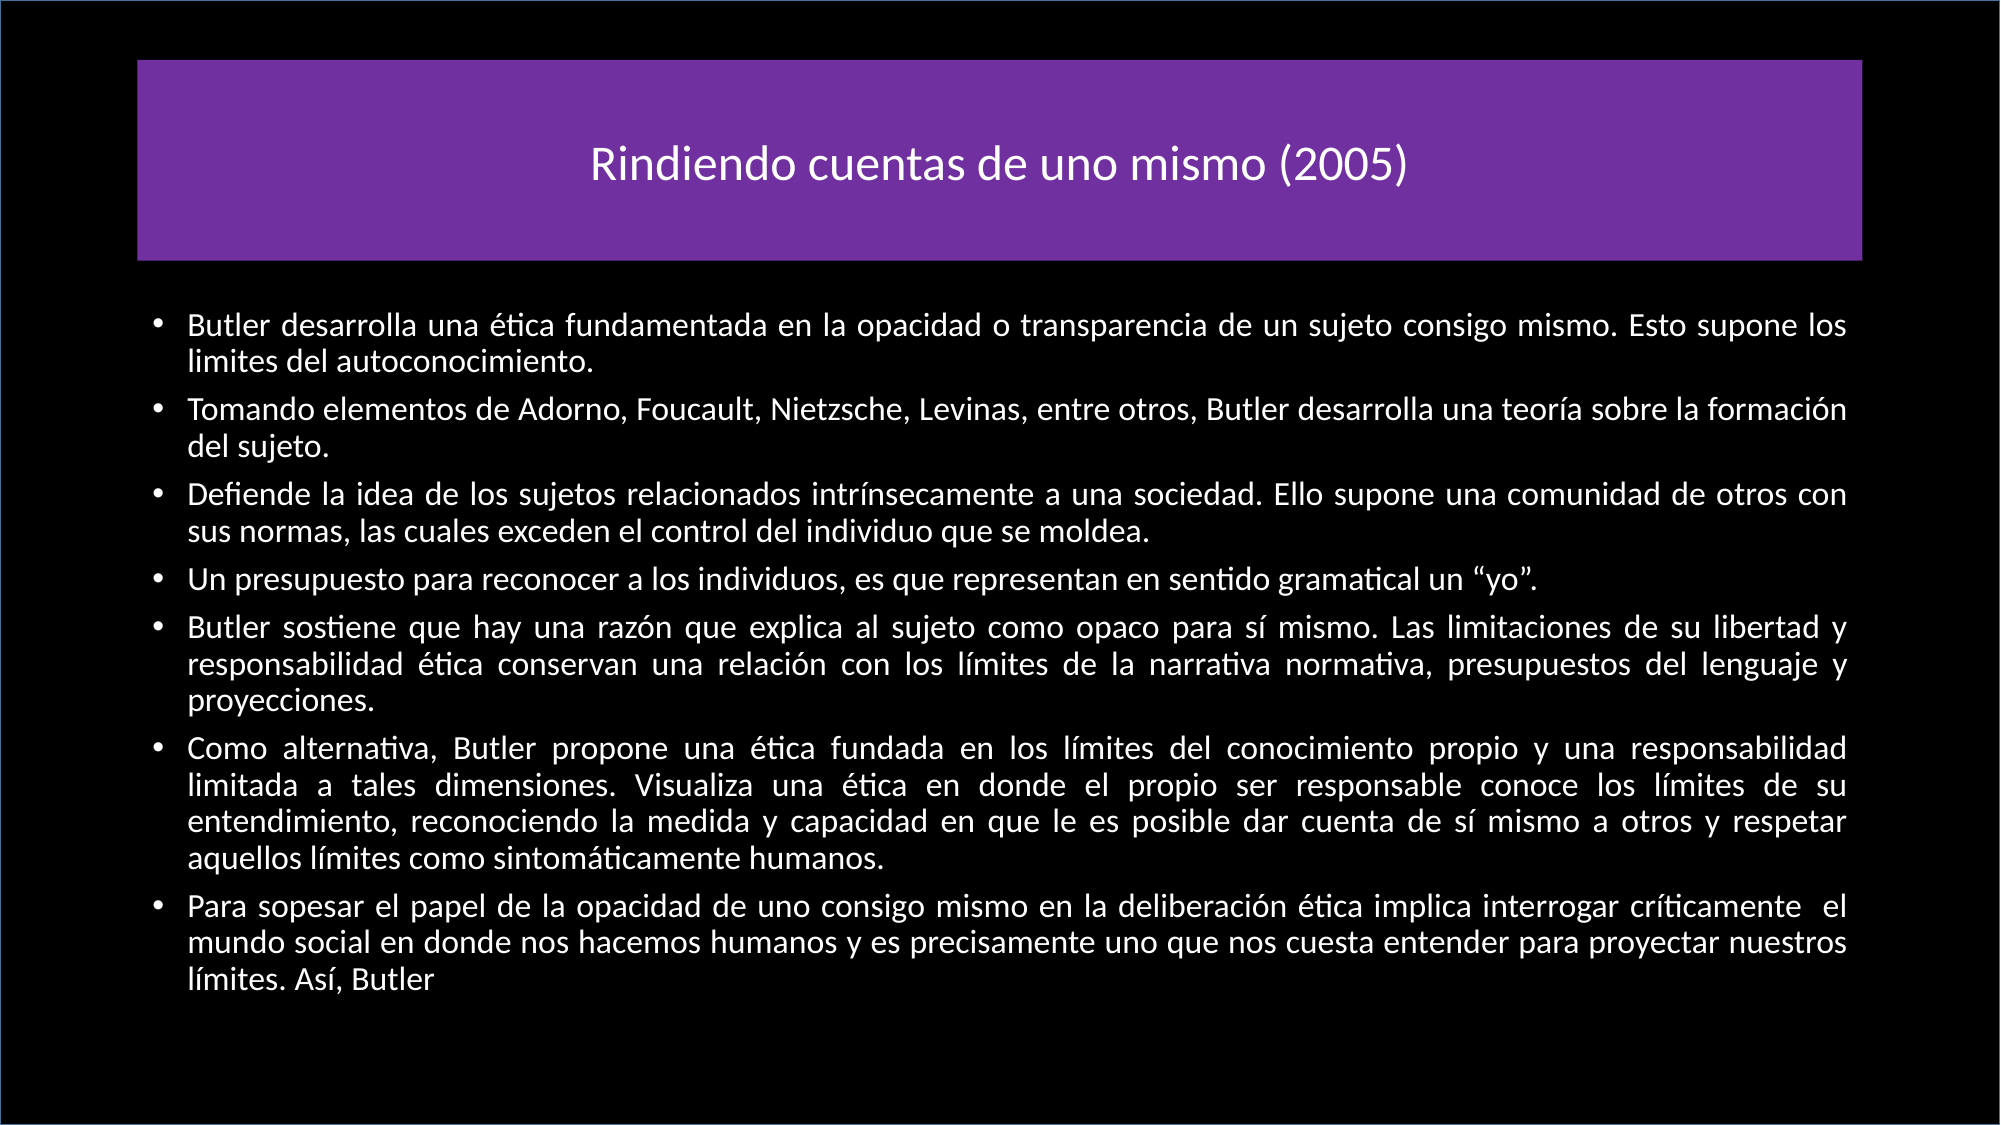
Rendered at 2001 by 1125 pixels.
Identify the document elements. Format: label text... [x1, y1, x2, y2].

list Butler desarrolla una ética fundamentada en la opacidad o transparencia de un sujeto consigo mismo. Esto supone los limites del autoconocimiento. Tomando elementos de Adorno, Foucault, Nietzsche, Levinas, entre otros, Butler desarrolla una teoría sobre la formación del sujeto. Defiende la idea de los sujetos relacionados intrínsecamente a una sociedad. Ello supone una comunidad de otros con sus normas, las cuales exceden el control del individuo que se moldea. Un presupuesto para reconocer a los individuos, es que representan en sentido gramatical un “yo”. Butler sostiene que hay una razón que explica al sujeto como opaco para sí mismo. Las limitaciones de su libertad y responsabilidad ética conservan una relación con los límites de la narrativa normativa, presupuestos del lenguaje y proyecciones. Como alternativa, Butler propone una ética fundada en los límites del conocimiento propio y una responsabilidad limitada a tales dimensiones. Visualiza una ética en donde el propio ser responsable conoce los límites de su entendimiento, reconociendo la medida y capacidad en que le es posible dar cuenta de sí mismo a otros y respetar aquellos límites como sintomáticamente humanos. Para sopesar el papel de la opacidad de uno consigo mismo en la deliberación ética implica interrogar críticamente el mundo social en donde nos hacemos humanos y es precisamente uno que nos cuesta entender para proyectar nuestros límites. Así, Butler [137, 299, 1863, 1014]
text_box [0, 0, 2000, 1125]
title Rindiendo cuentas de uno mismo (2005) [137, 59, 1863, 261]
